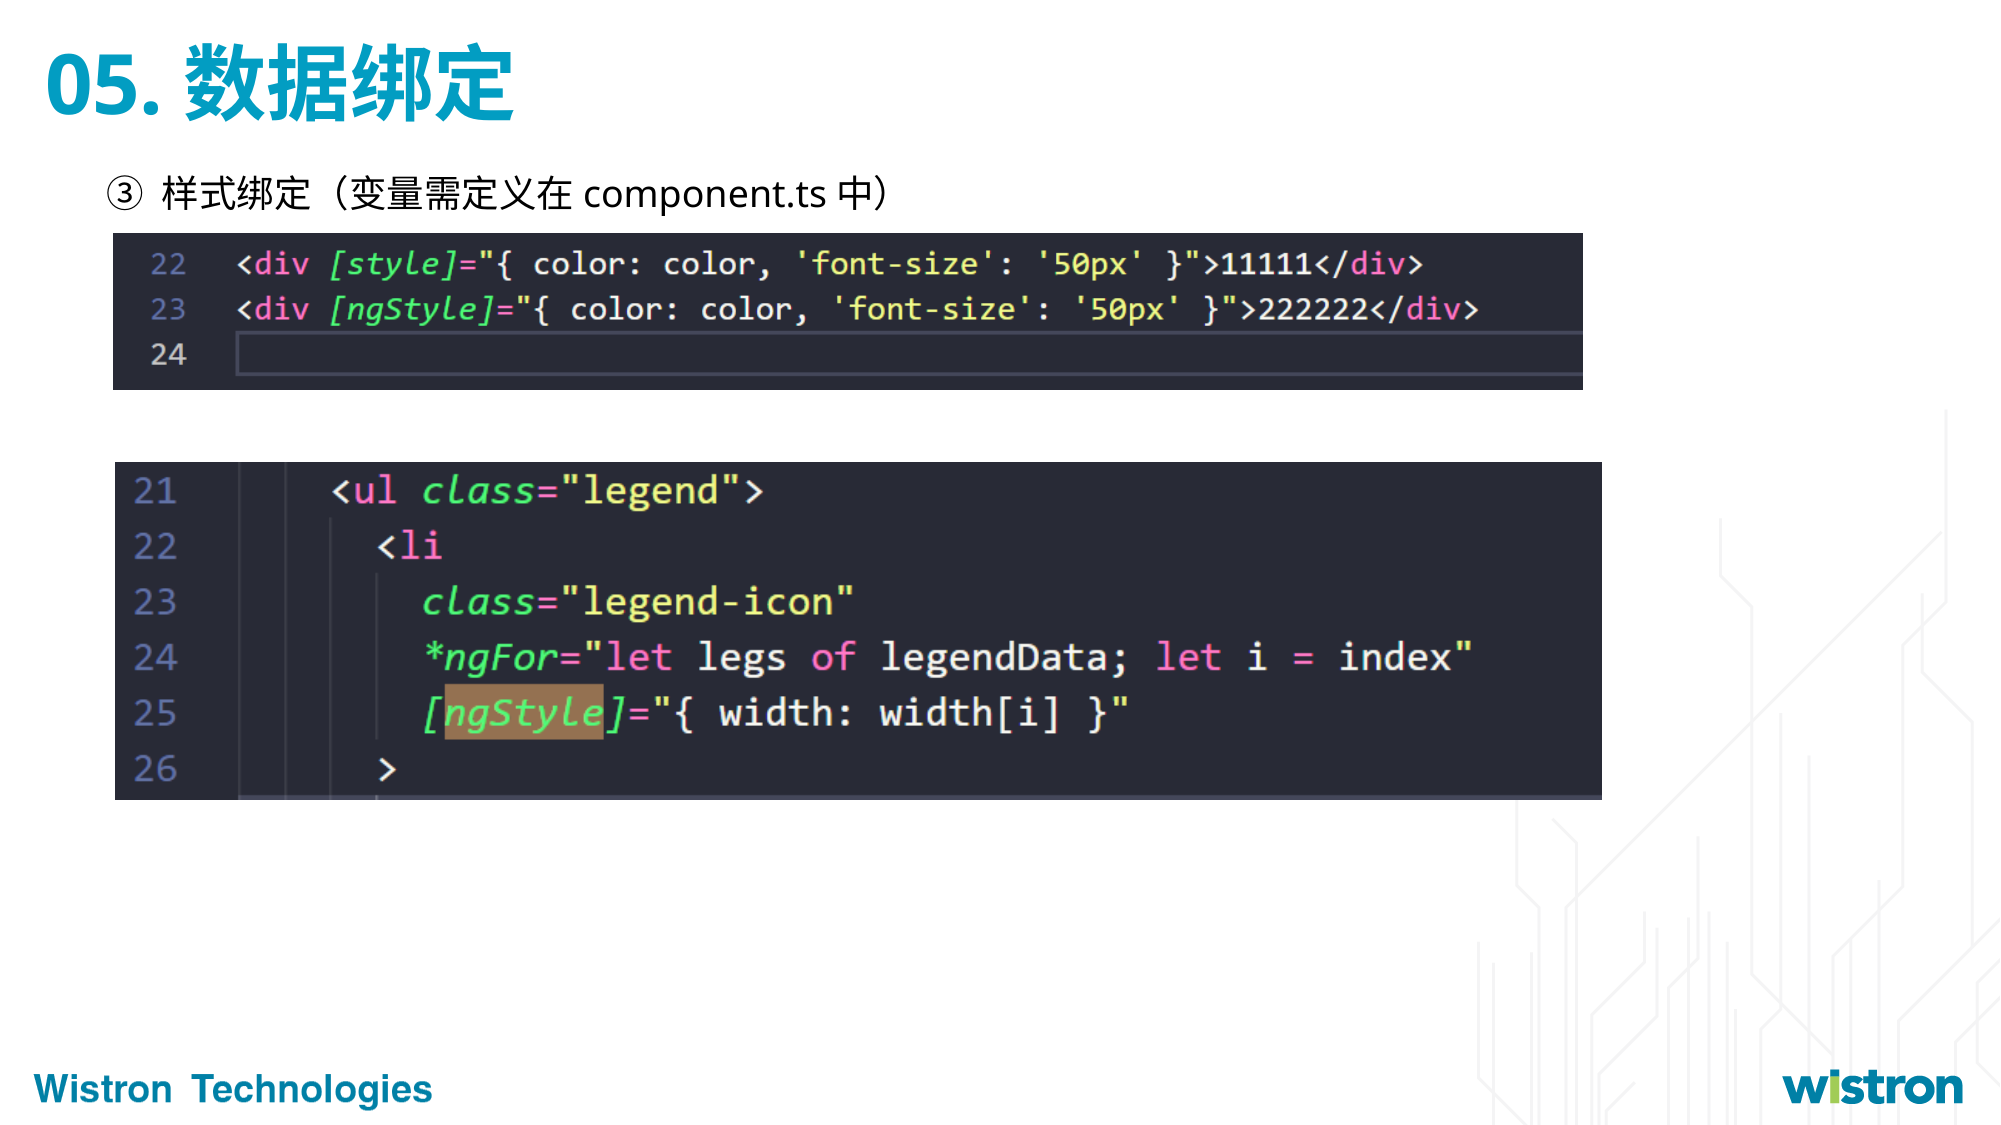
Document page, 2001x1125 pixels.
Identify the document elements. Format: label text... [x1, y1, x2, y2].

picture [113, 233, 1583, 390]
text_box 05.数据绑定 [30, 24, 1764, 141]
picture [115, 408, 2000, 1125]
picture [0, 1072, 435, 1125]
text_box ③ 样式绑定（变量需定义在component.ts中） [75, 162, 1675, 223]
